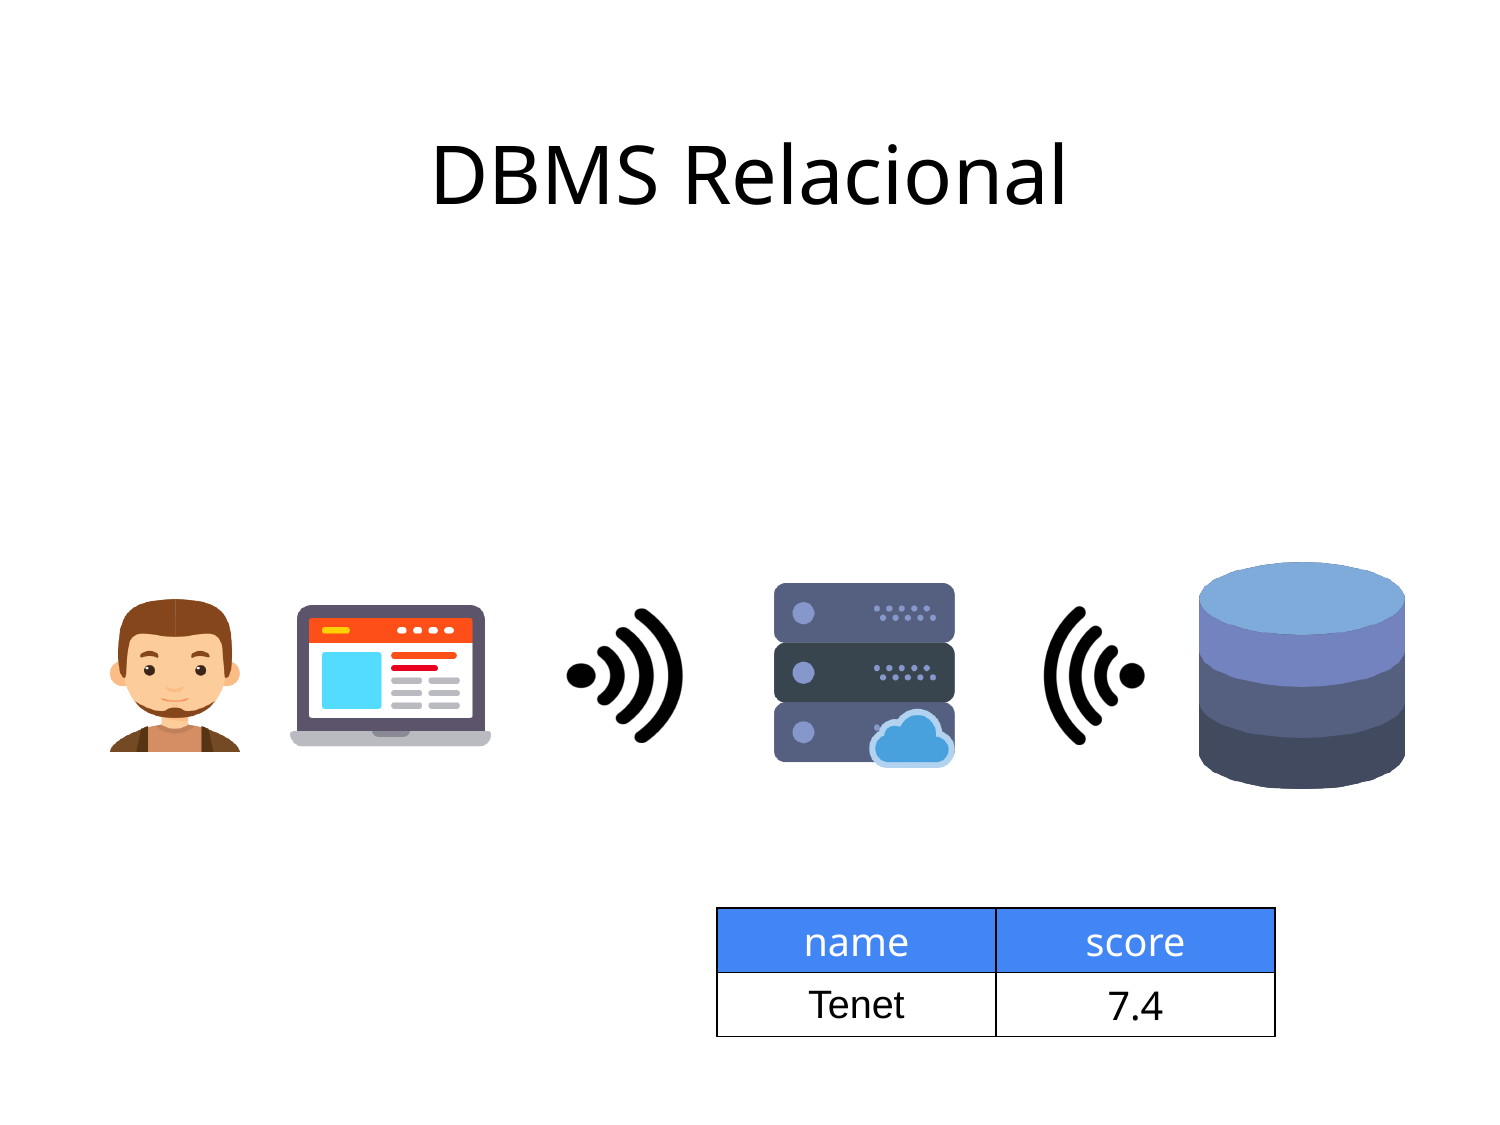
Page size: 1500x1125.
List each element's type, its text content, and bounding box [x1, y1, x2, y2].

picture [772, 583, 957, 768]
picture [1188, 562, 1415, 790]
table_header name [718, 909, 995, 972]
picture [84, 599, 264, 752]
table_cell Tenet [718, 973, 995, 1036]
table_cell 7.4 [997, 973, 1274, 1036]
picture [546, 596, 703, 755]
table_header score [997, 909, 1274, 972]
picture [1025, 606, 1164, 745]
text_box DBMS Relacional [401, 117, 1099, 226]
picture [290, 575, 491, 776]
